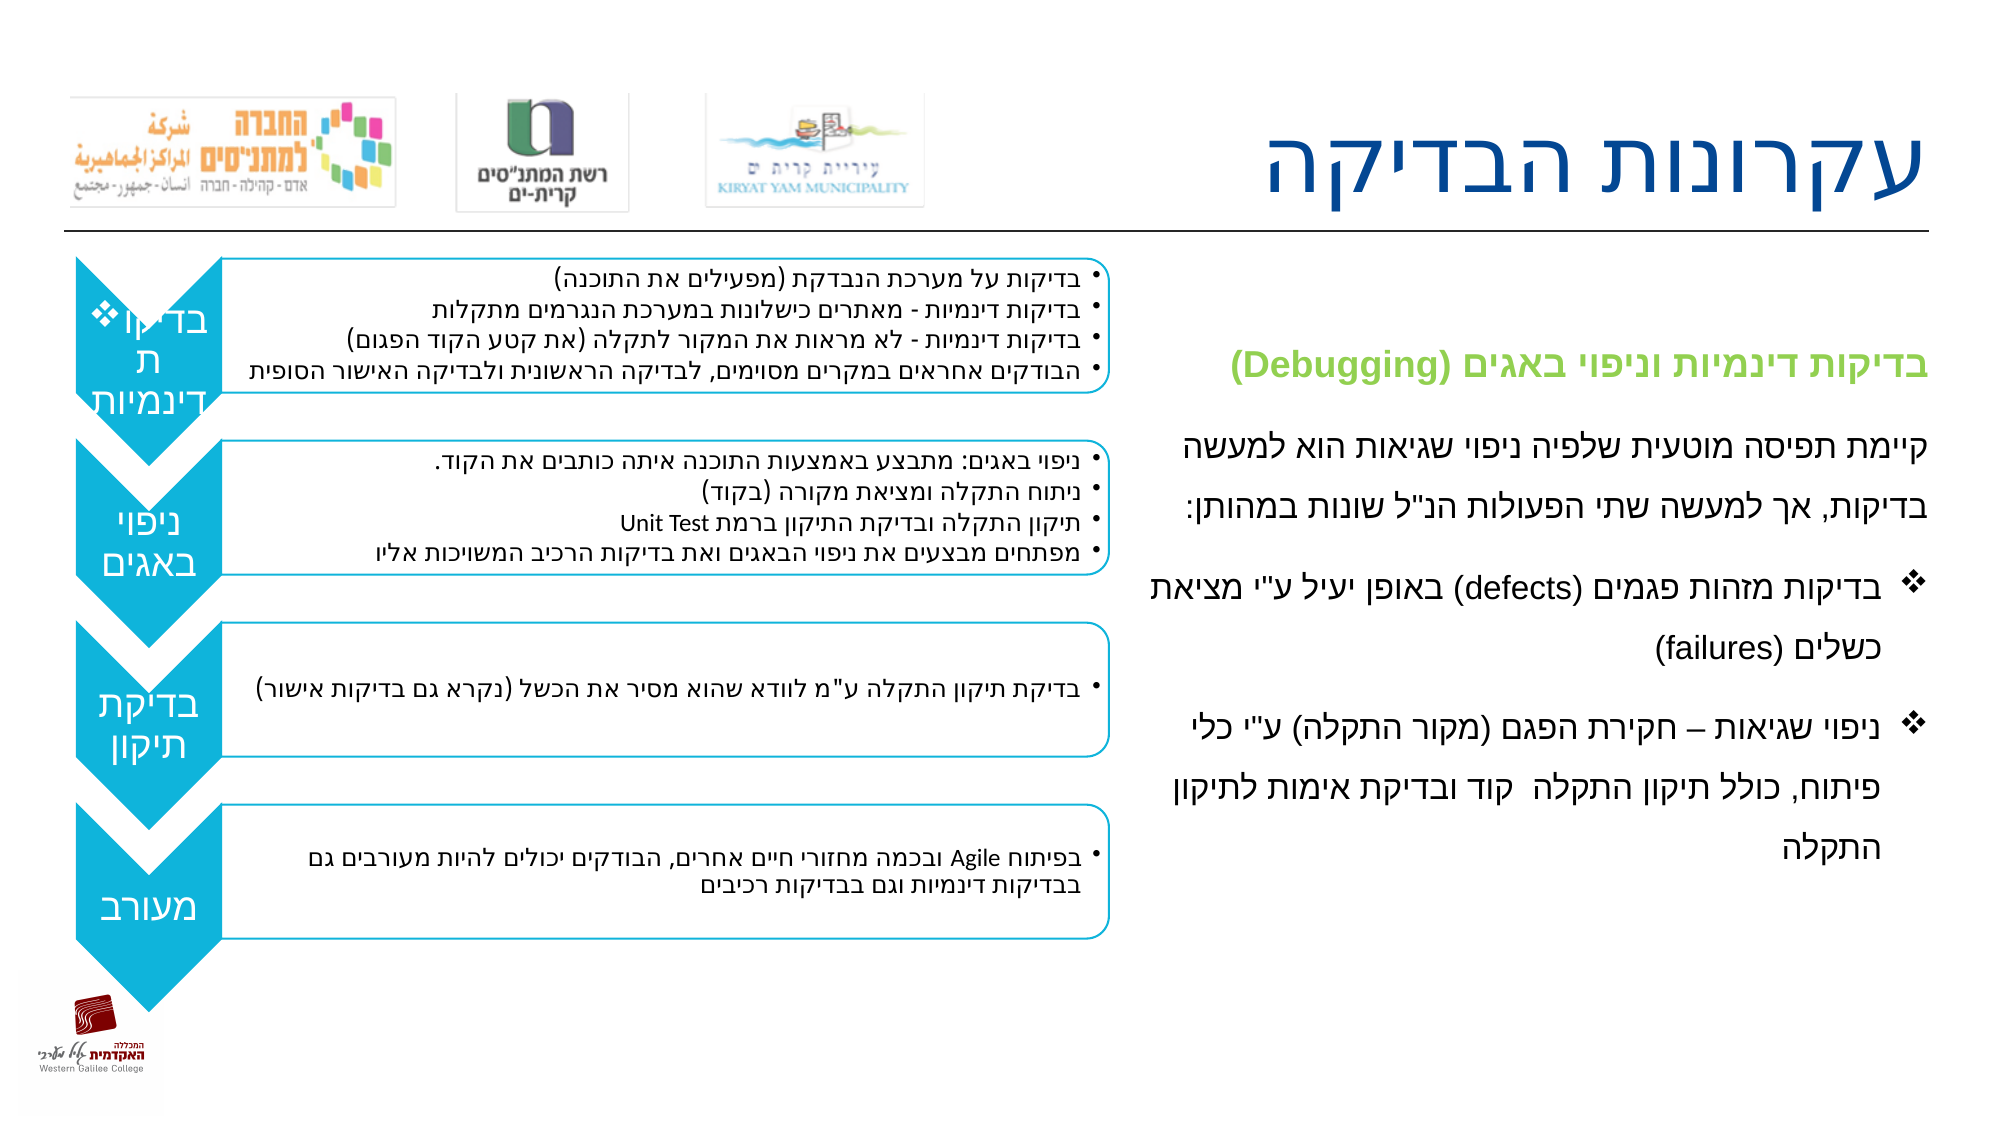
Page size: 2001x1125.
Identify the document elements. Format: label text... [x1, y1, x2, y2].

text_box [76, 258, 1109, 1012]
picture [18, 970, 164, 1116]
text_box בדיקות דינמיות וניפוי באגים (Debugging) קיימת תפיסה מוטעית שלפיה ניפוי שגיאות הוא למעשה בדיקות, אך למעשה שתי הפעולות הנ"ל שונות במהותן: בדיקות מזהות פגמים (defects) באופן יעיל ע"י מציאת כשלים (failures) ניפוי שגיאות – חקירת הפגם (מקור התקלה) ע"י כלי פיתוח, כולל תיקון התקלה קוד ובדיקת אימות לתיקון התקלה [1108, 309, 1930, 1043]
picture [70, 93, 925, 213]
title עקרונות הבדיקה [64, 55, 1930, 221]
